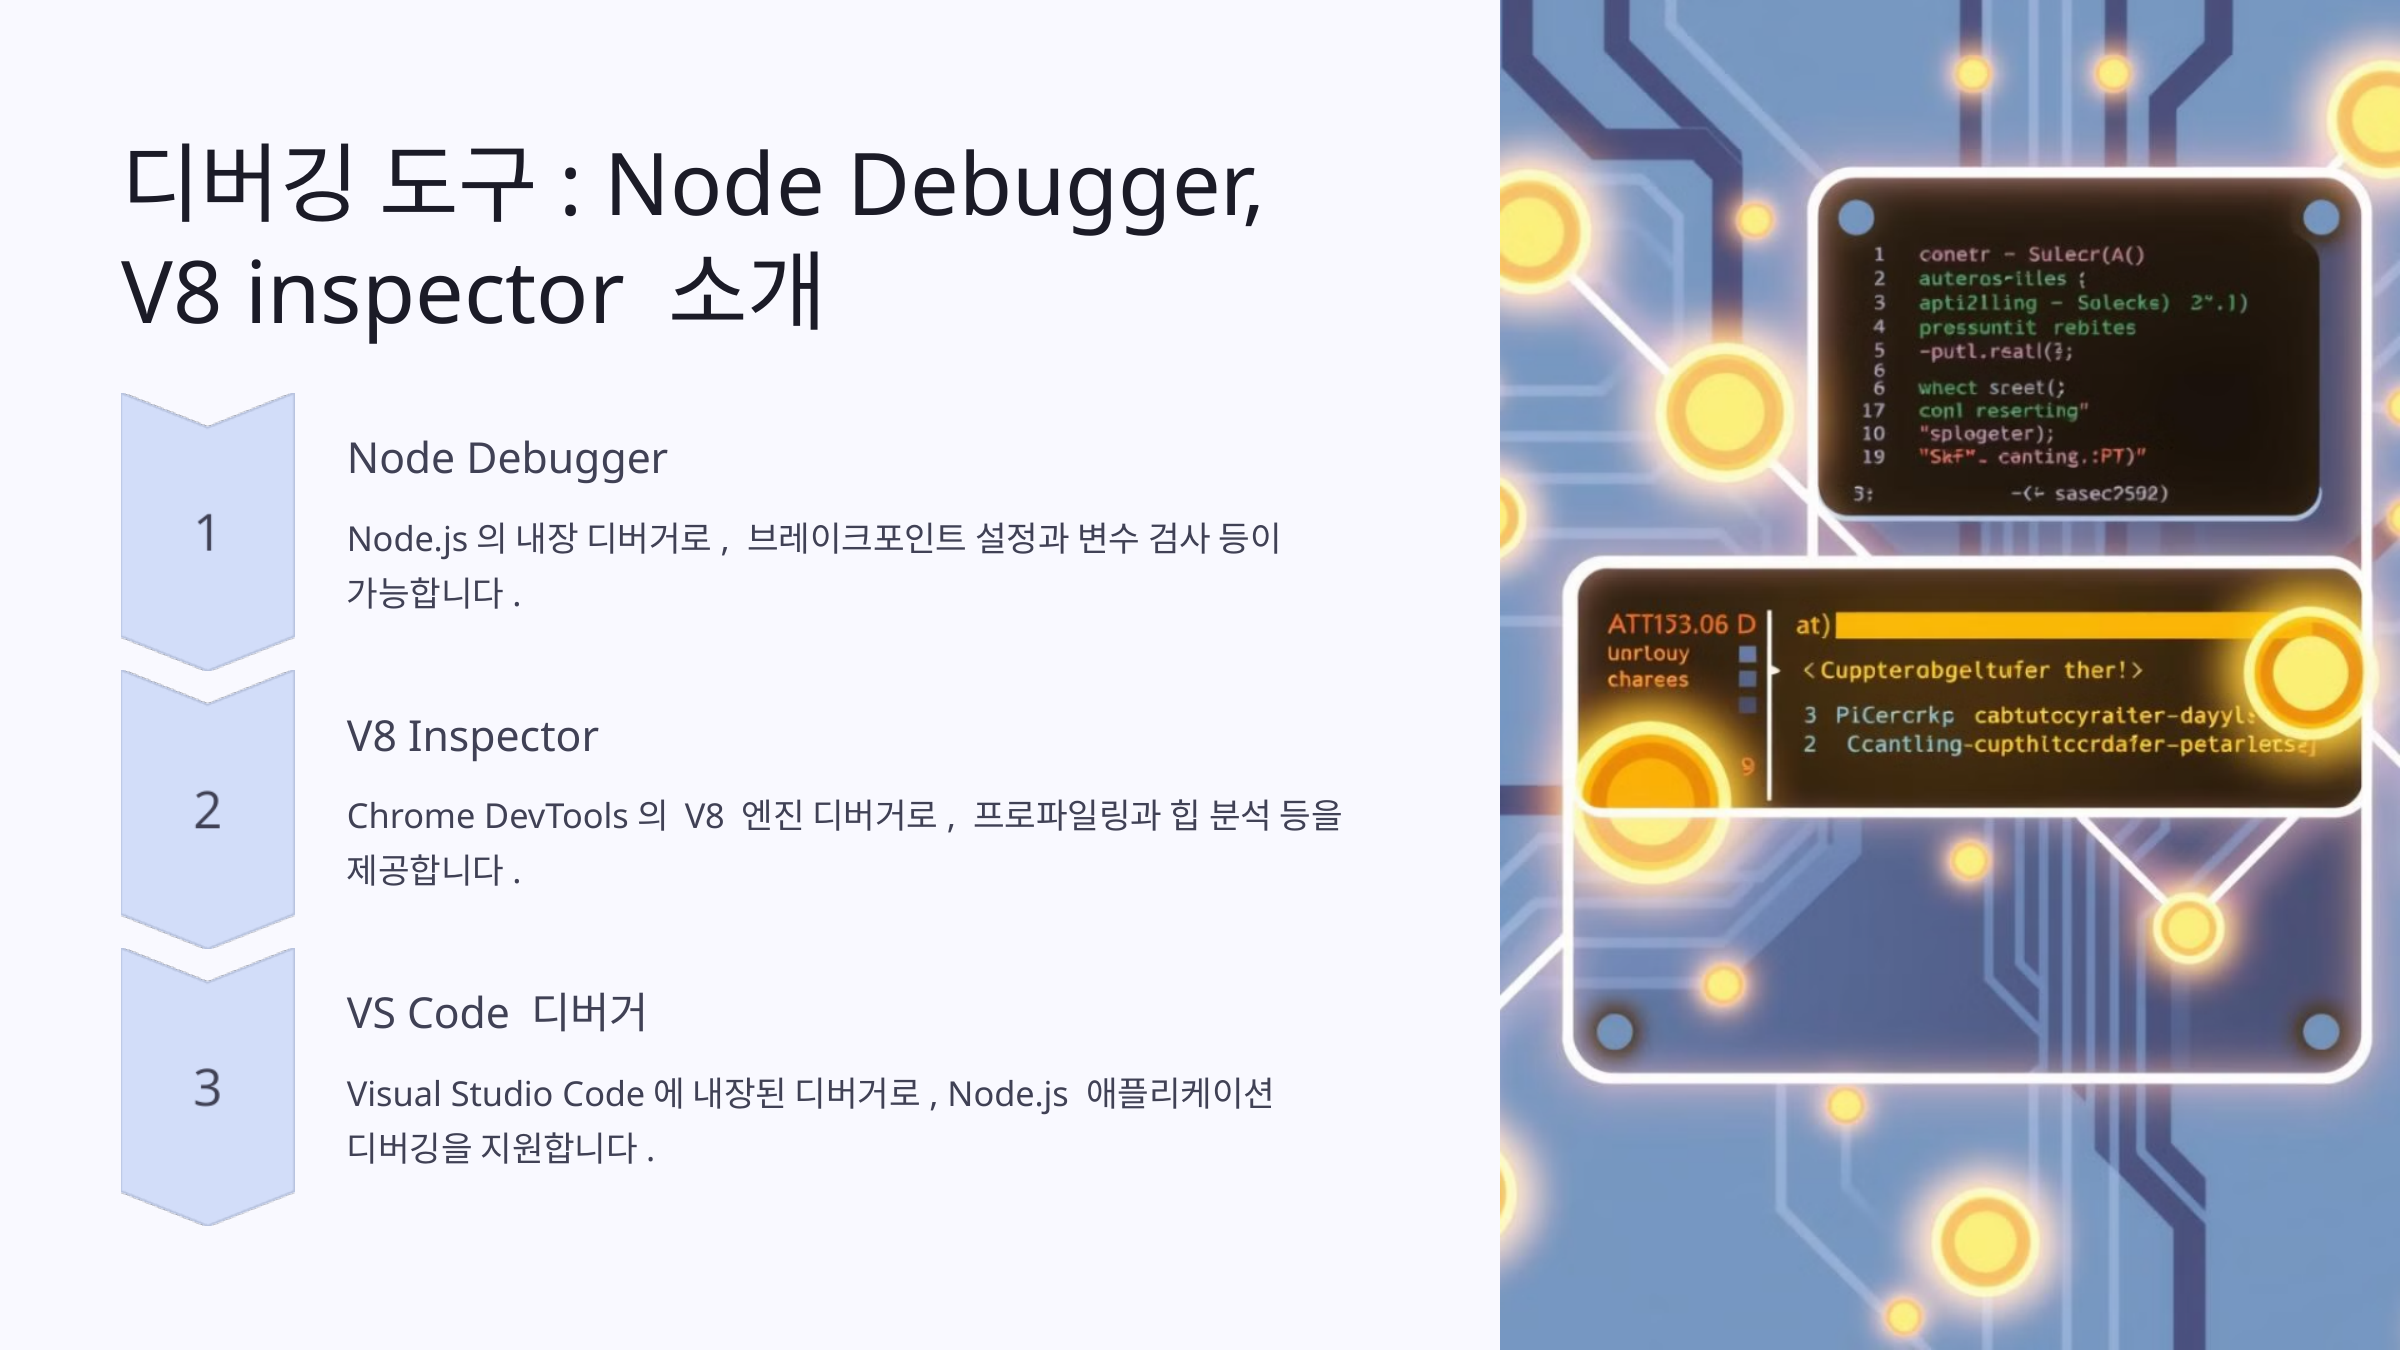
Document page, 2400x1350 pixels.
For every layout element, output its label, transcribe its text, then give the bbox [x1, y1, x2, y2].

text_box Node Debugger [346, 427, 781, 482]
picture [121, 393, 295, 1226]
text_box Chrome DevTools의 V8 엔진 디버거로, 프로파일링과 힙 분석 등을 제공합니다. [346, 780, 1379, 892]
text_box VS Code 디버거 [346, 982, 781, 1037]
picture [1499, 0, 2400, 1350]
text_box Visual Studio Code에 내장된 디버거로, Node.js 애플리케이션 디버깅을 지원합니다. [346, 1057, 1379, 1169]
text_box V8 Inspector [346, 705, 781, 760]
text_box 디버깅 도구: Node Debugger, V8 inspector 소개 [121, 124, 1379, 341]
text_box Node.js의 내장 디버거로, 브레이크포인트 설정과 변수 검사 등이 가능합니다. [346, 502, 1379, 614]
